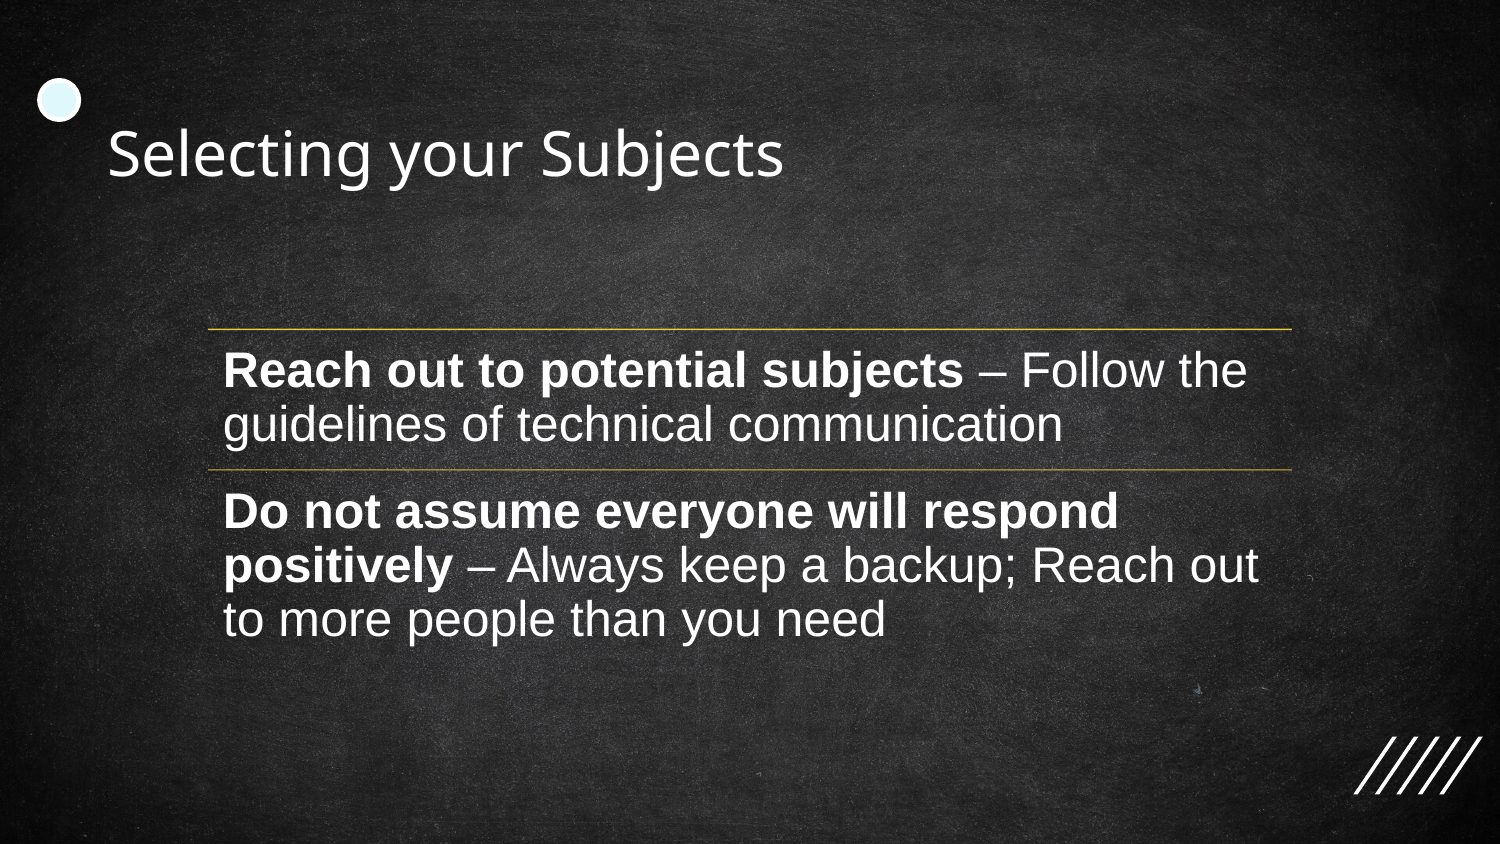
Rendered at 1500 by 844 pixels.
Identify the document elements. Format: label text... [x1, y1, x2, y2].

title Selecting your Subjects [107, 74, 1393, 238]
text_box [207, 329, 1293, 611]
picture [0, 0, 1500, 844]
